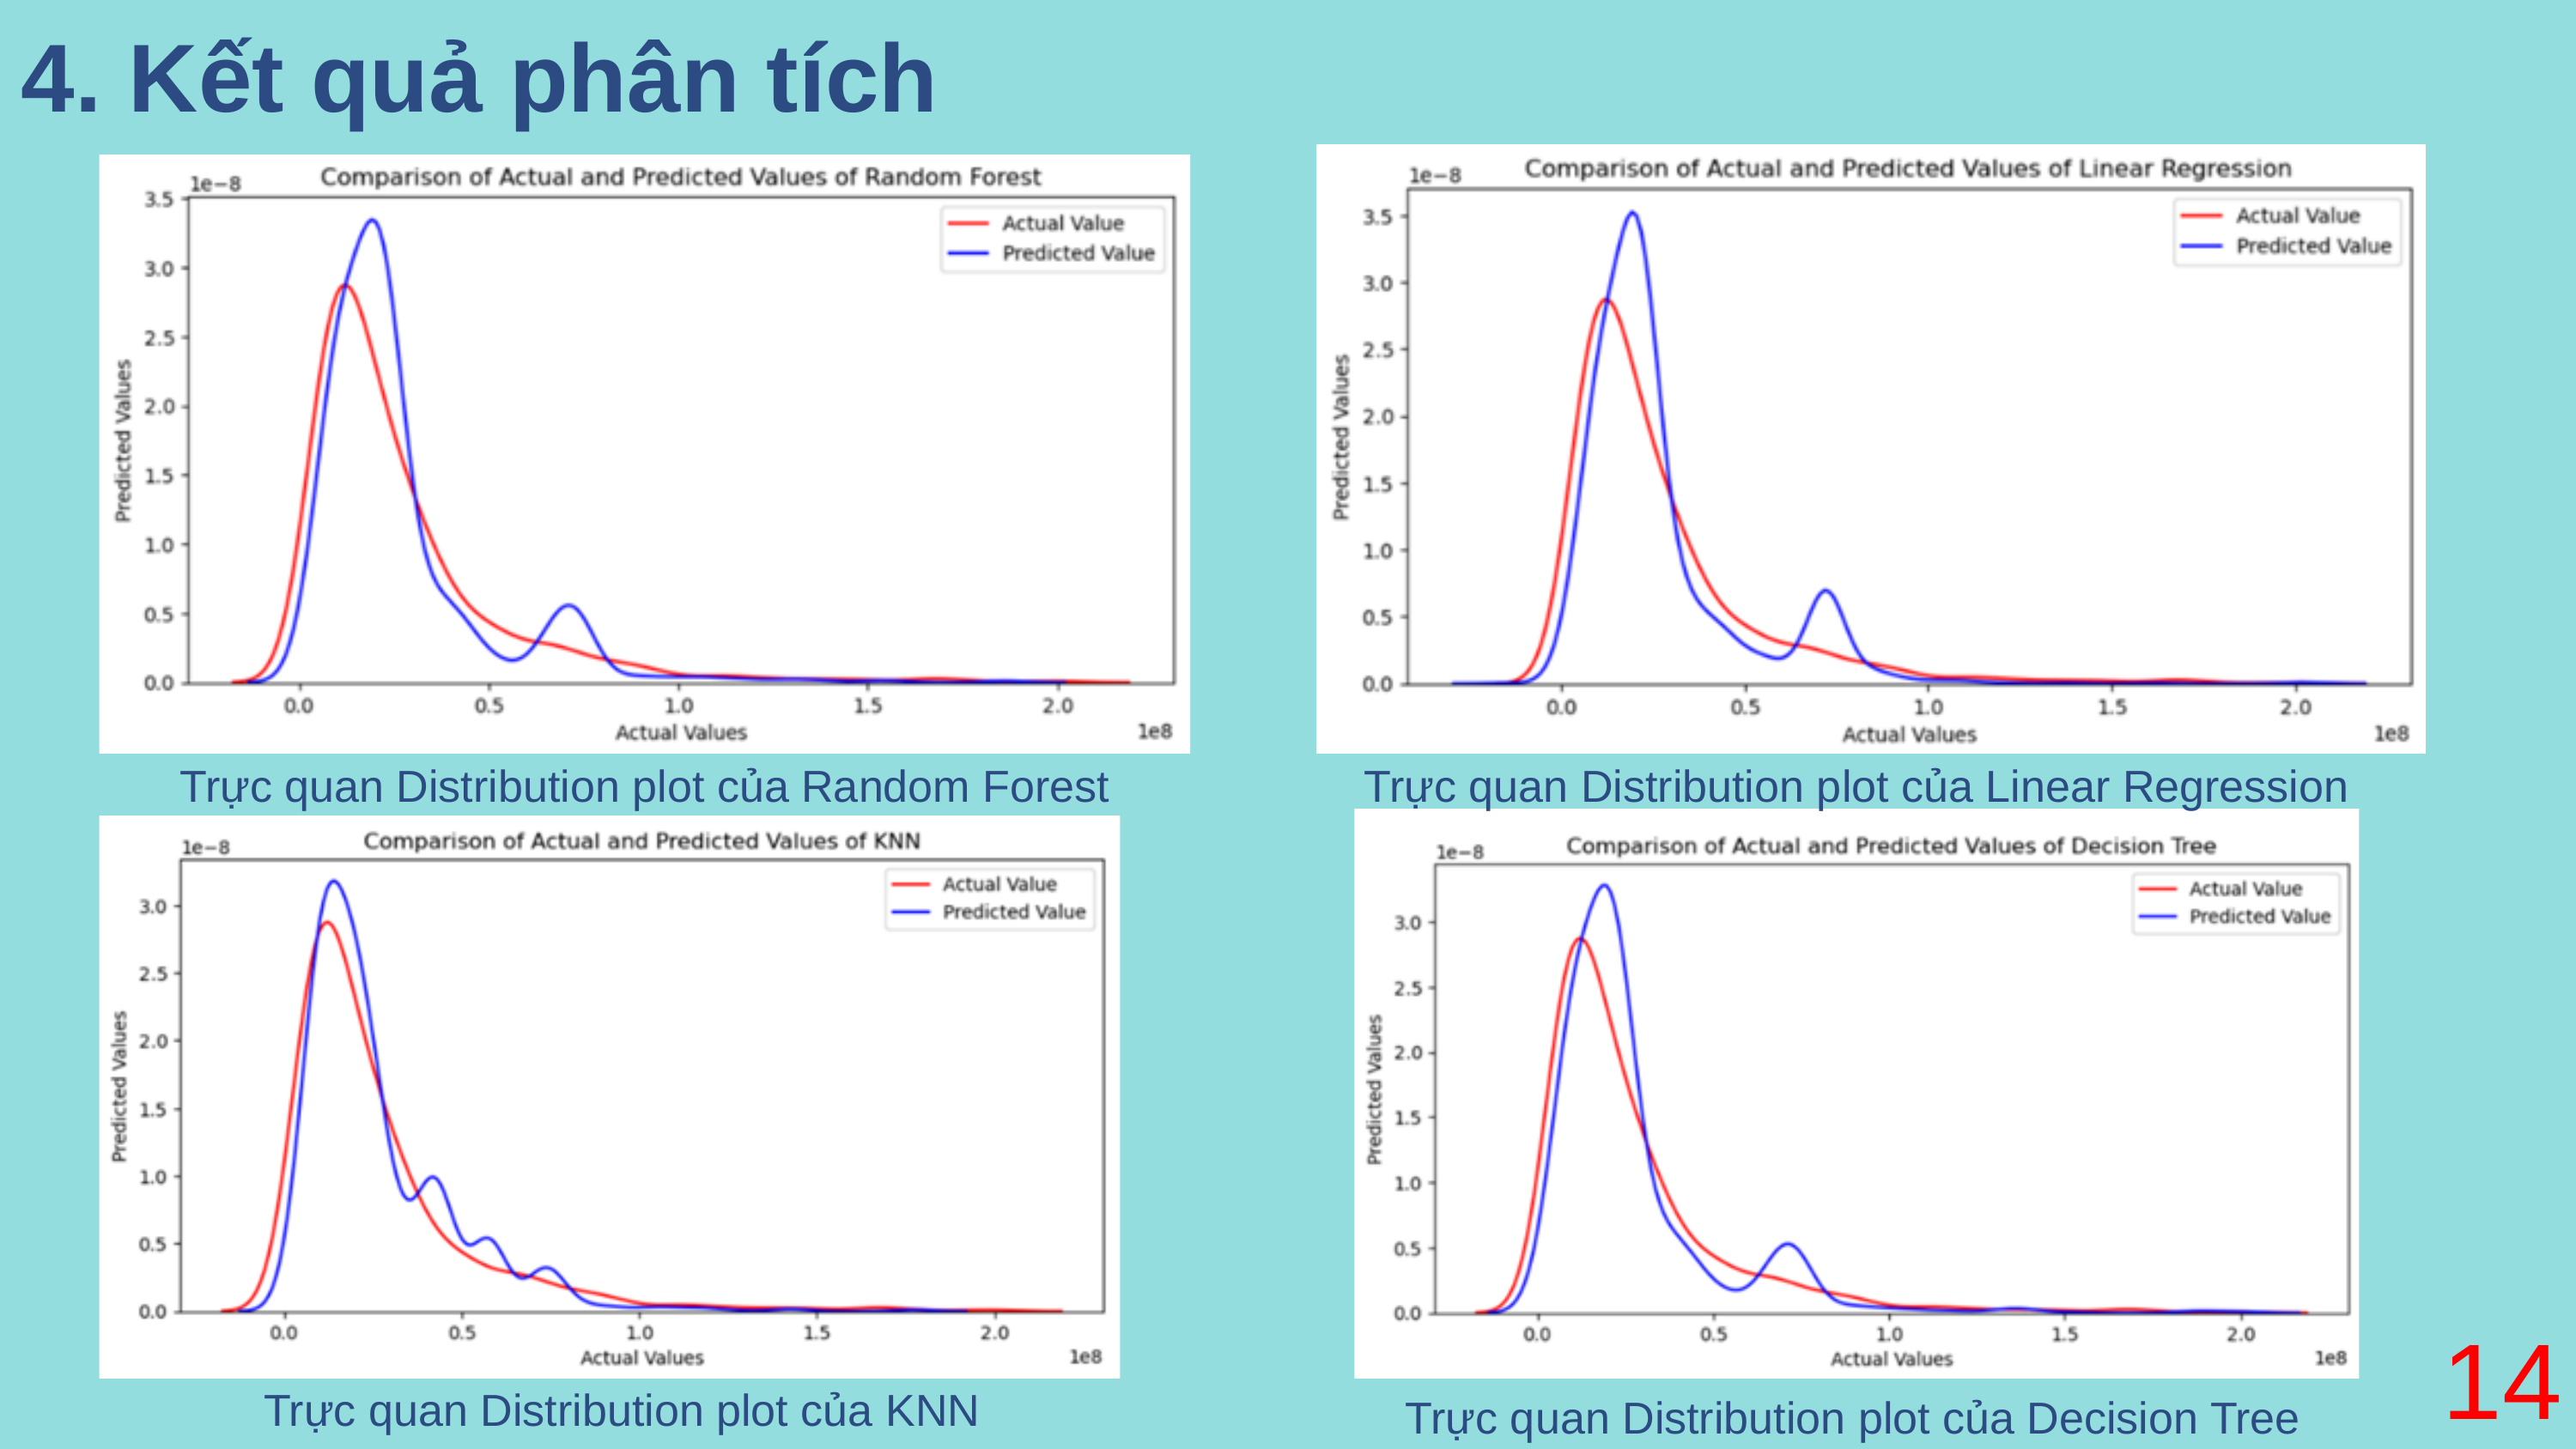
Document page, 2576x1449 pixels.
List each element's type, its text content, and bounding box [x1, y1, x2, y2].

text_box Trực quan Distribution plot của Linear Regression [1316, 748, 2397, 811]
text_box [1354, 811, 2360, 1379]
text_box 4. Kết quả phân tích [21, 15, 1002, 131]
text_box [1316, 144, 2426, 754]
text_box Trực quan Distribution plot của Random Forest [177, 748, 1113, 811]
text_box 14 [2430, 1305, 2575, 1447]
text_box [99, 155, 1191, 754]
text_box Trực quan Distribution plot của Decision Tree [1401, 1379, 2305, 1443]
text_box [99, 815, 1121, 1379]
text_box Trực quan Distribution plot của KNN [131, 1373, 1113, 1436]
